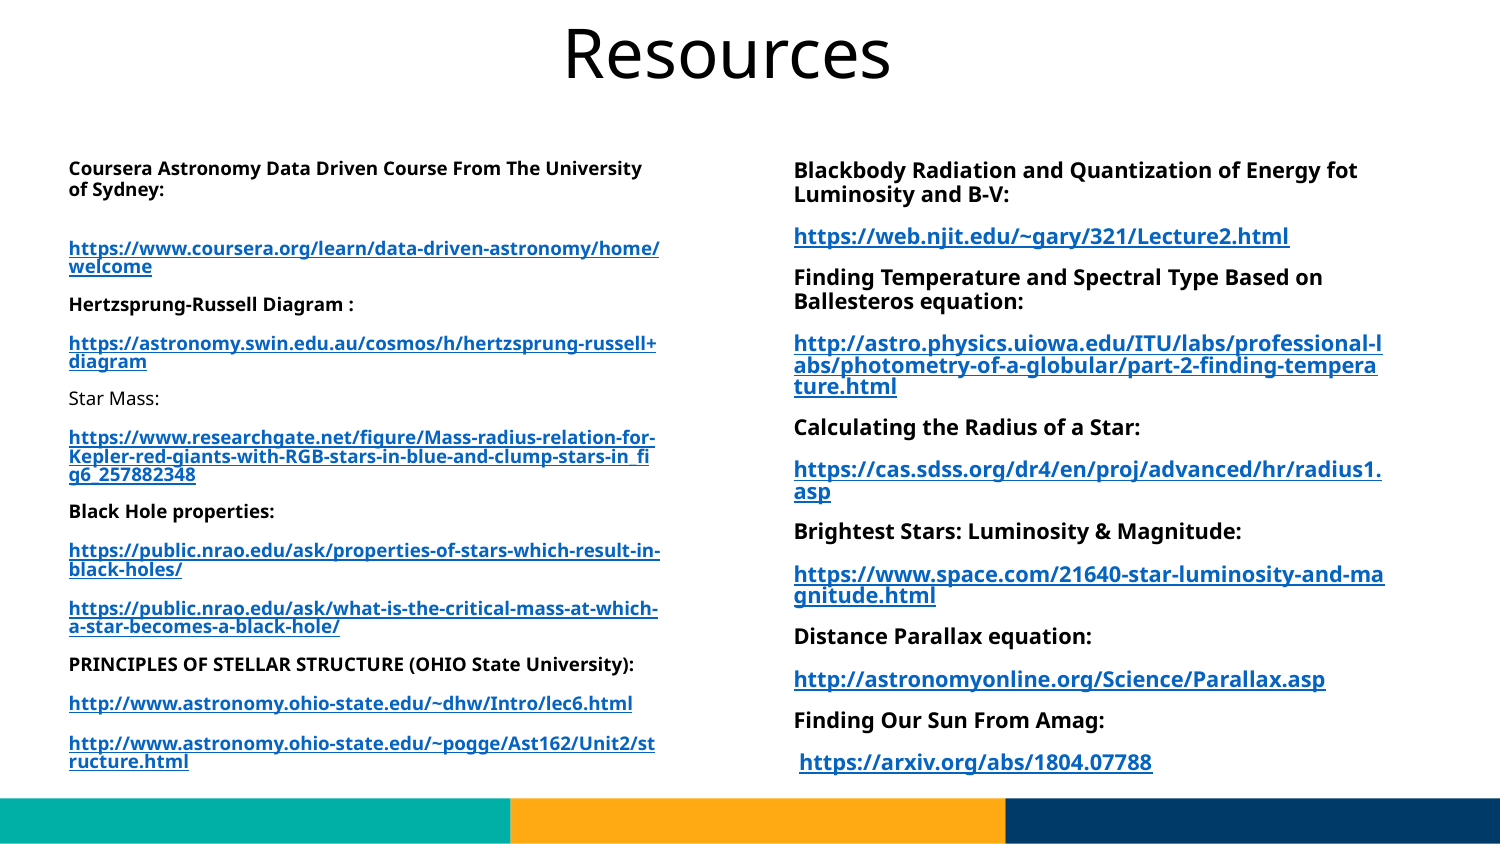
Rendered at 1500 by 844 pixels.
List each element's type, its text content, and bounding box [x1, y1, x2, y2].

list Blackbody Radiation and Quantization of Energy fot Luminosity and B-V: https://web.njit.edu/~gary/321/Lecture2.html Finding Temperature and Spectral Type Based on Ballesteros equation: http://astro.physics.uiowa.edu/ITU/labs/professional-labs/photometry-of-a-globular/part-2-finding-temperature.html Calculating the Radius of a Star: https://cas.sdss.org/dr4/en/proj/advanced/hr/radius1.asp Brightest Stars: Luminosity & Magnitude: https://www.space.com/21640-star-luminosity-and-magnitude.html Distance Parallax equation: http://astronomyonline.org/Science/Parallax.asp Finding Our Sun From Amag: https://arxiv.org/abs/1804.07788 [759, 154, 1397, 690]
title Resources [551, 0, 1500, 138]
list Coursera Astronomy Data Driven Course From The University of Sydney: https://www.coursera.org/learn/data-driven-astronomy/home/welcome Hertzsprung-Russell Diagram : https://astronomy.swin.edu.au/cosmos/h/hertzsprung-russell+diagram Star Mass: https://www.researchgate.net/figure/Mass-radius-relation-for-Kepler-red-giants-with-RGB-stars-in-blue-and-clump-stars-in_fig6_257882348 Black Hole properties: https://public.nrao.edu/ask/properties-of-stars-which-result-in-black-holes/ https://public.nrao.edu/ask/what-is-the-critical-mass-at-which-a-star-becomes-a-black-hole/ PRINCIPLES OF STELLAR STRUCTURE (OHIO State University): http://www.astronomy.ohio-state.edu/~dhw/Intro/lec6.html http://www.astronomy.ohio-state.edu/~pogge/Ast162/Unit2/structure.html [34, 154, 673, 690]
